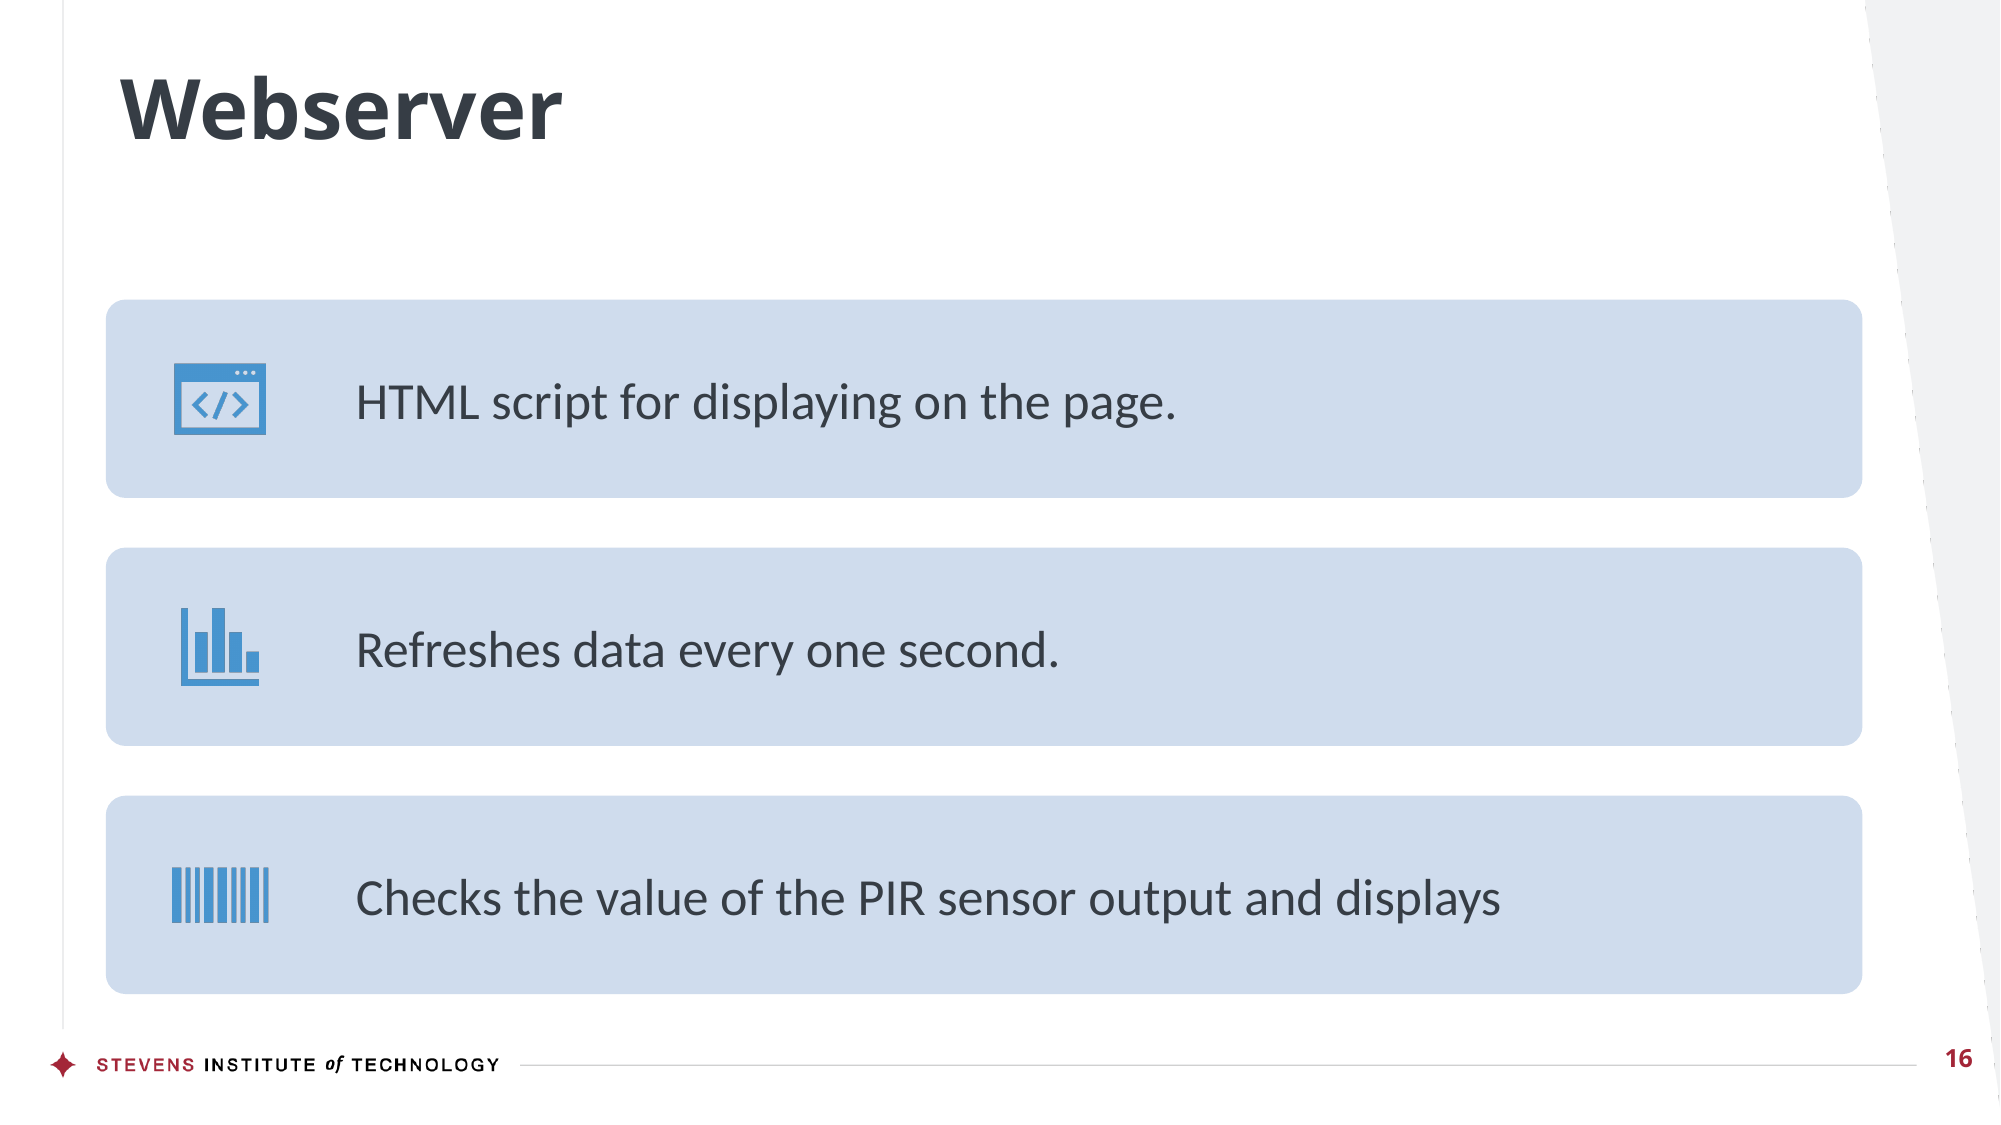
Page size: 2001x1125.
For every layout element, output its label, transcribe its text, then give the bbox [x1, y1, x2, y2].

slide_number 16 [1538, 1029, 1988, 1090]
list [105, 299, 1863, 995]
title Webserver [105, 59, 1863, 278]
